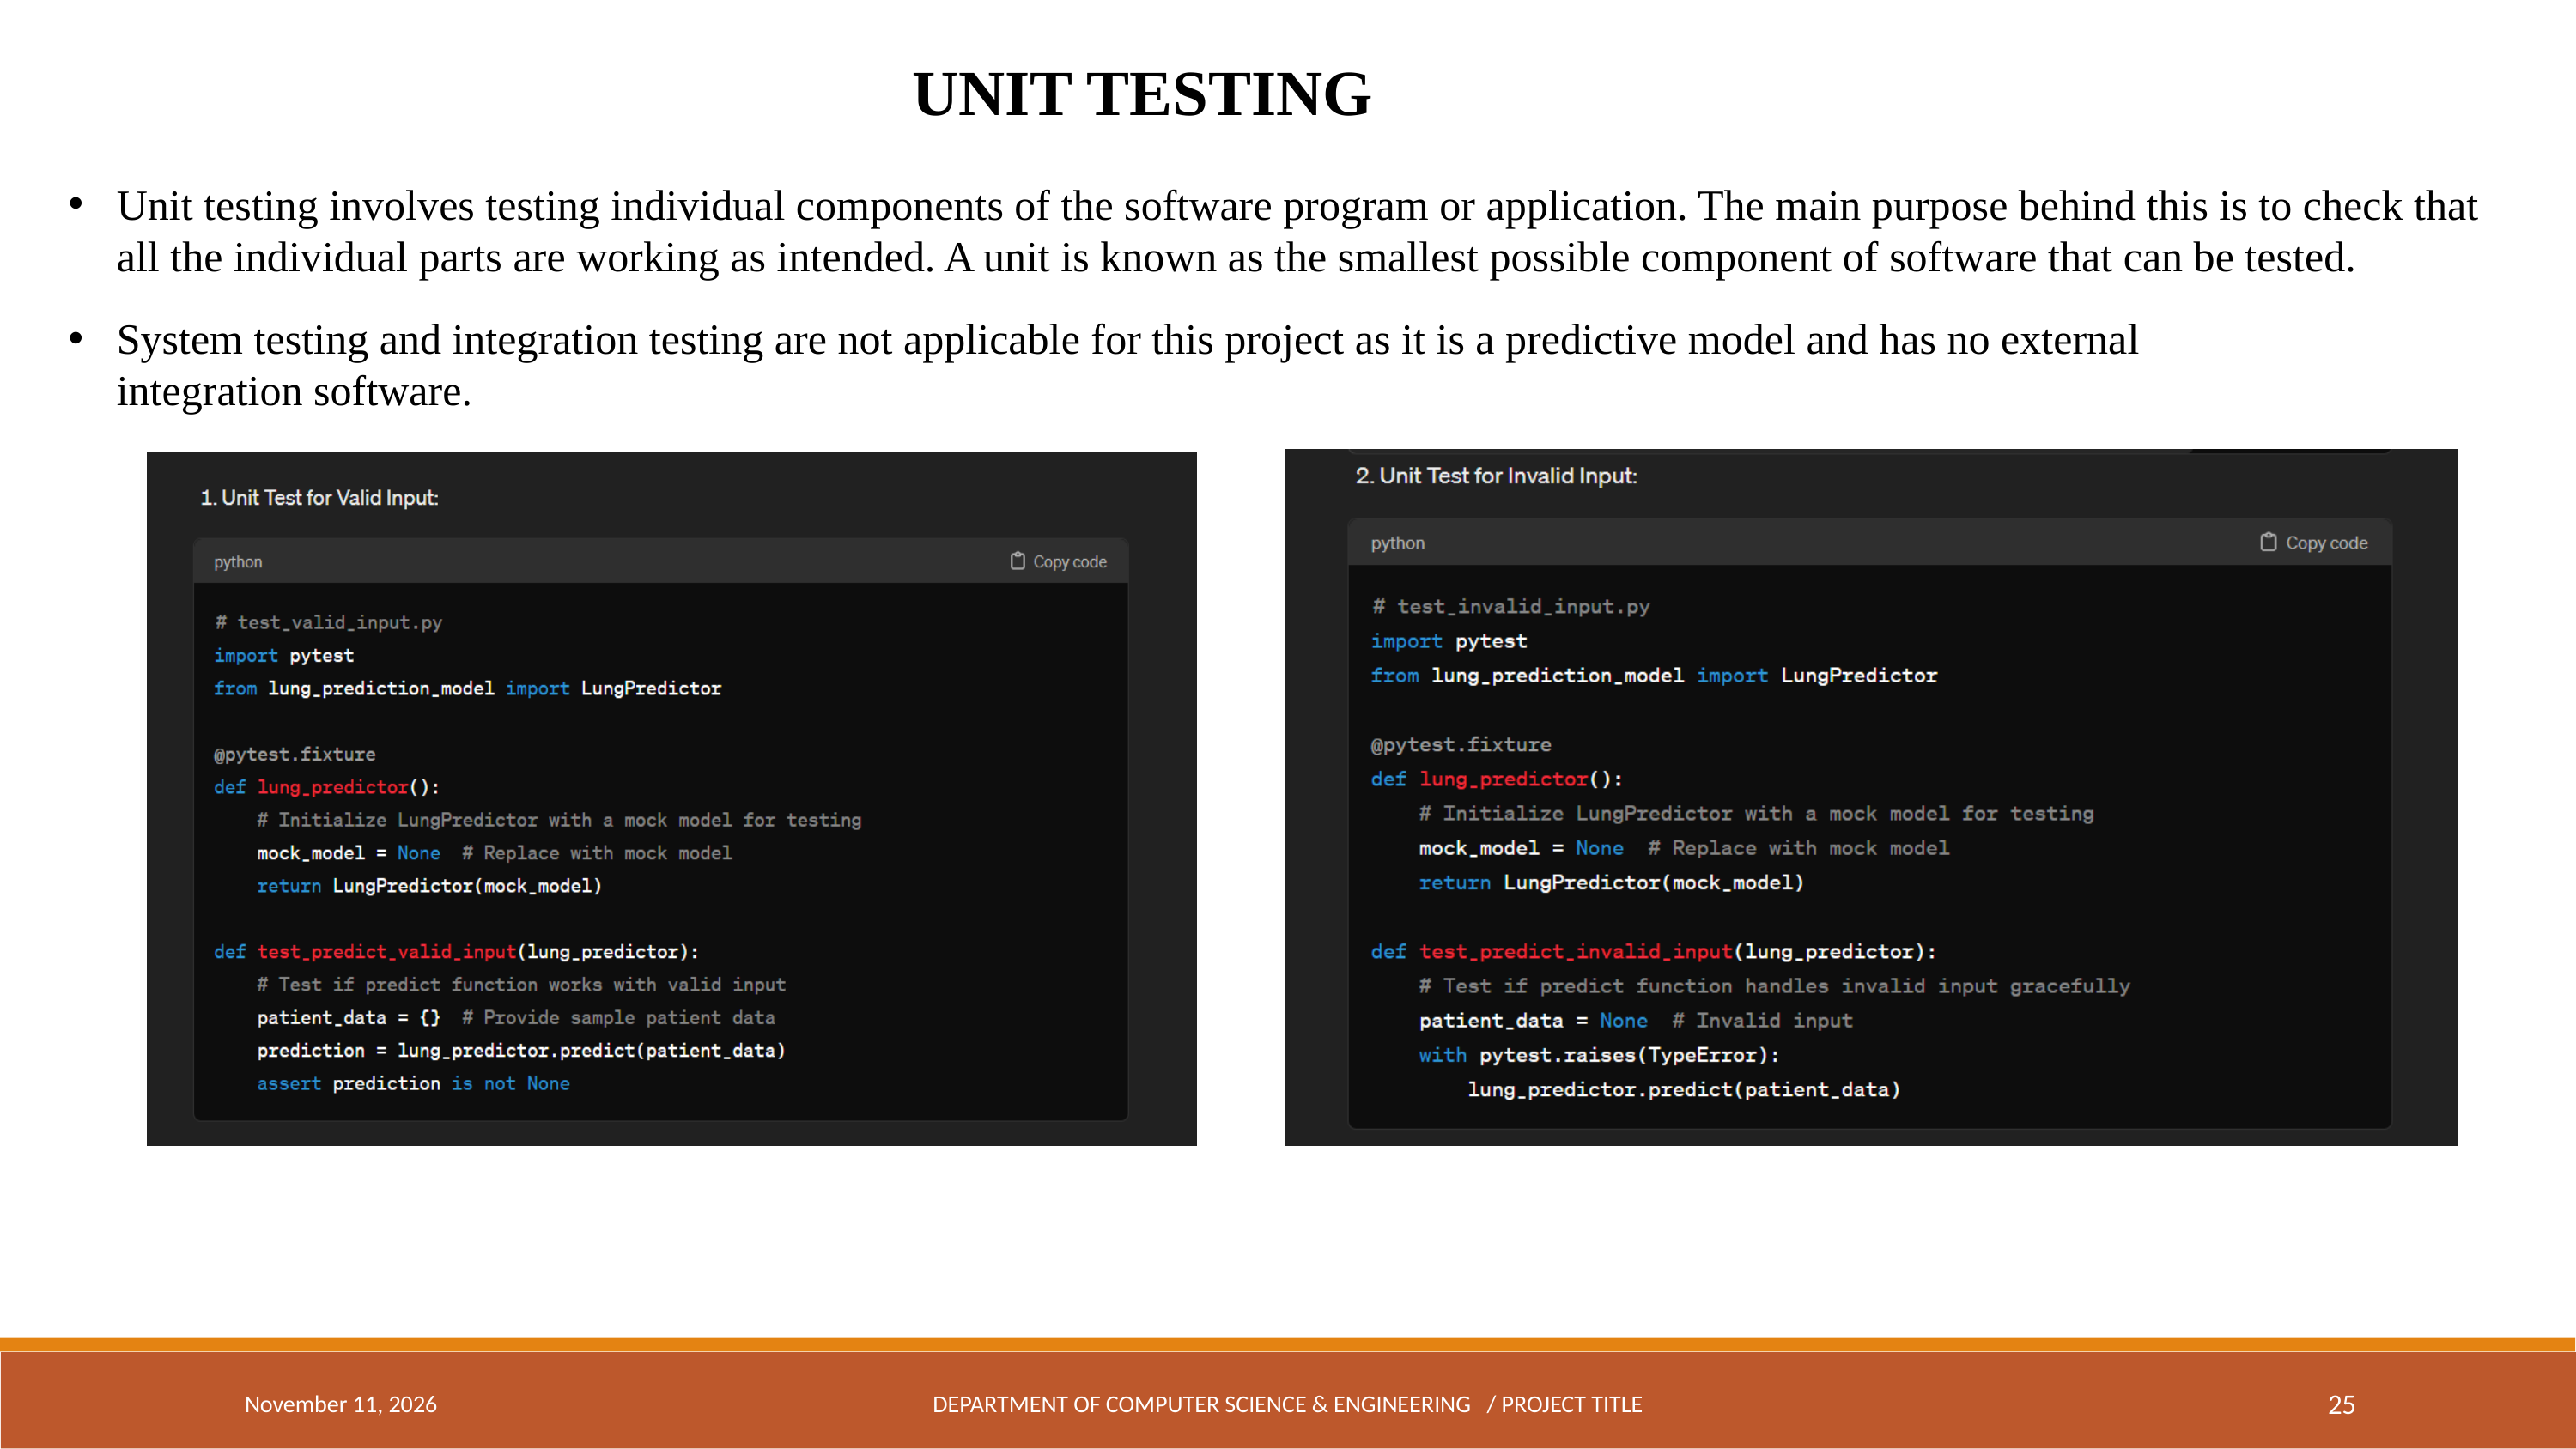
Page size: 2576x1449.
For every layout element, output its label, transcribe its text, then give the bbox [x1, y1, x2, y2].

slide_number 25 [2092, 1364, 2369, 1442]
picture [147, 452, 1197, 1146]
text_box UNIT TESTING [835, 45, 1387, 136]
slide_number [232, 1364, 755, 1442]
text_box Unit testing involves testing individual components of the software program or application. The main purpose behind this is to check that all the individual parts are working as intended. A unit is known as the smallest possible component of software that can be tested. [55, 170, 2530, 287]
text_box System testing and integration testing are not applicable for this project as it is a predictive model and has no external integration software. [55, 305, 2290, 421]
picture [1284, 449, 2459, 1146]
footer DEPARTMENT OF COMPUTER SCIENCE & ENGINEERING / PROJECT TITLE [779, 1364, 1798, 1442]
